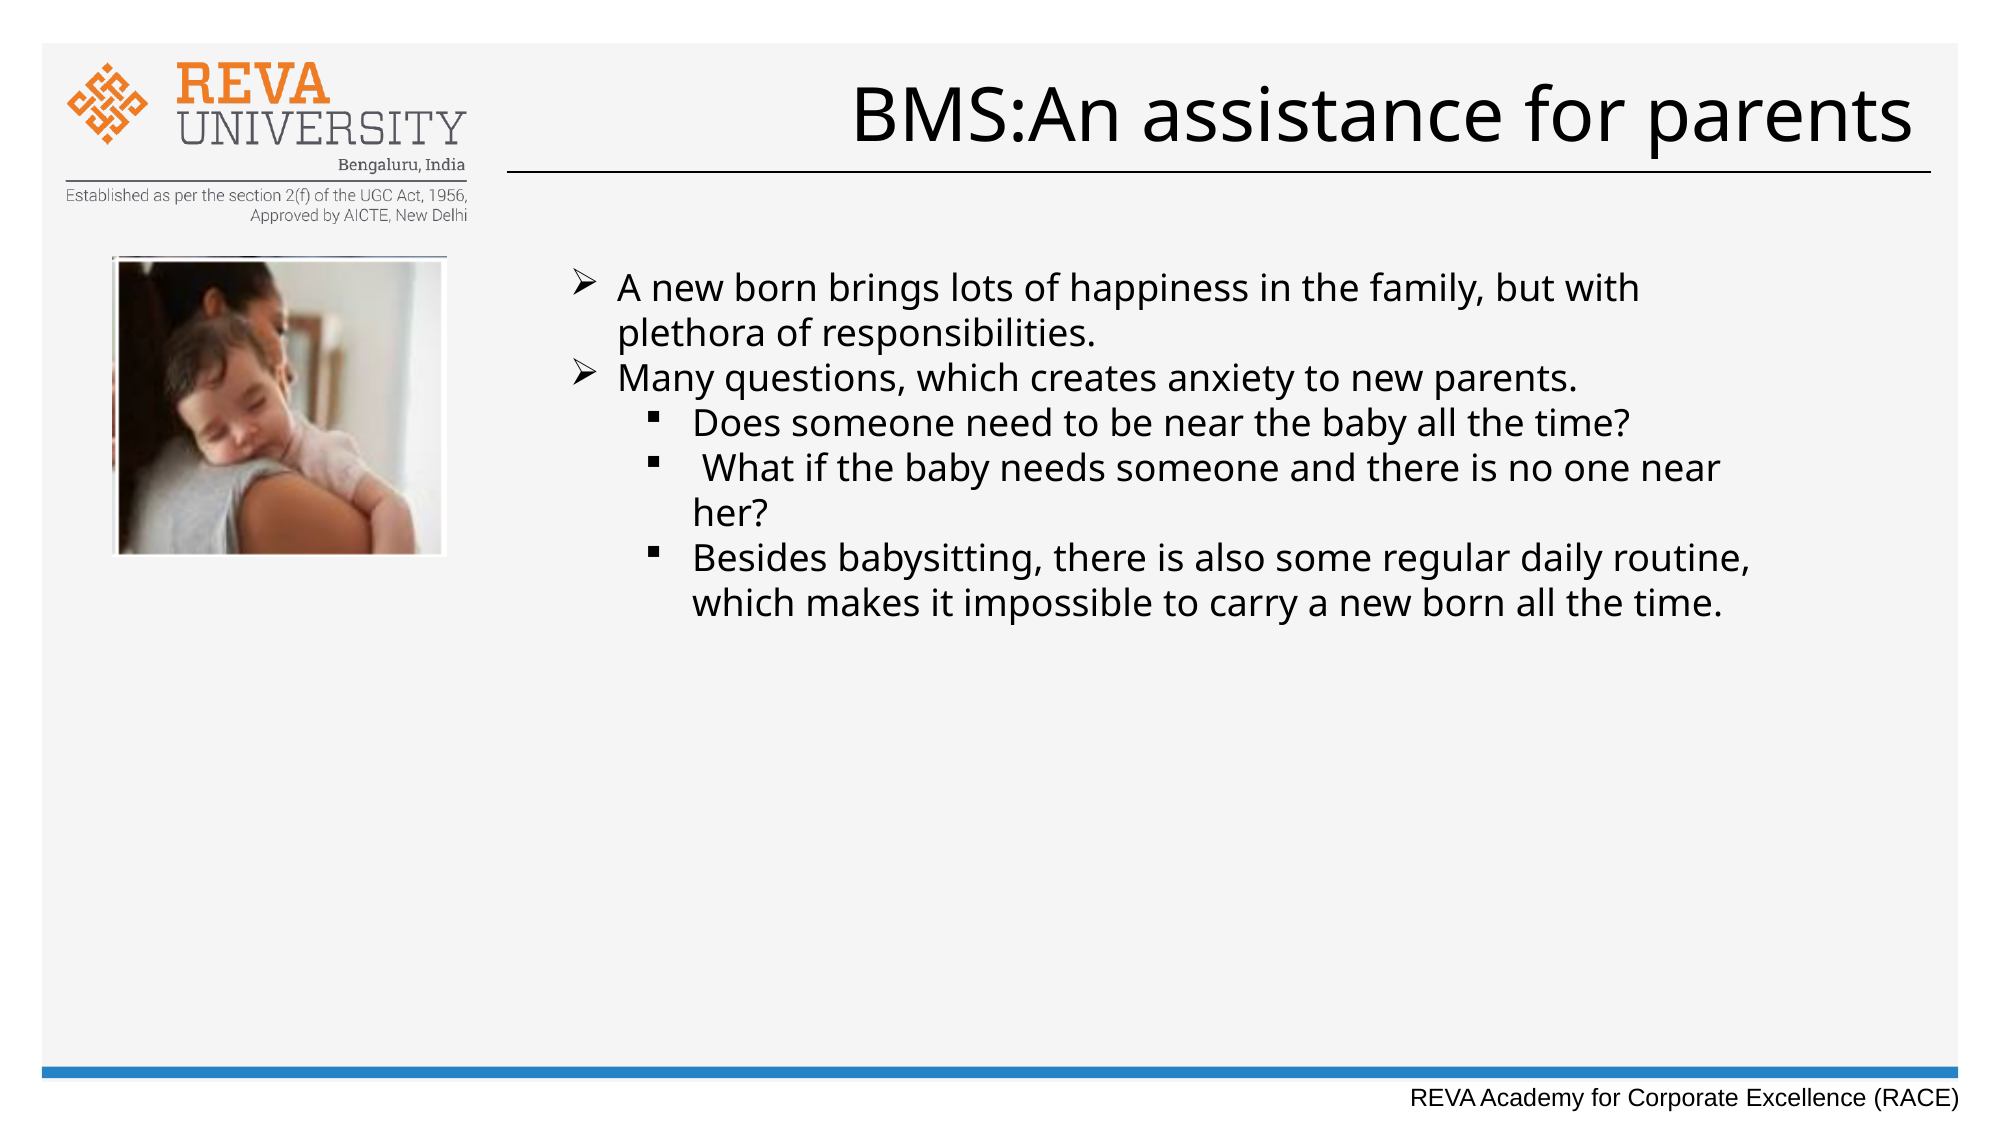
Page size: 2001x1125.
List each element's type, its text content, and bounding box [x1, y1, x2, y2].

text_box REVA Academy for Corporate Excellence (RACE) [1395, 1073, 2000, 1119]
picture [112, 256, 447, 557]
text_box A new born brings lots of happiness in the family, but with plethora of responsibilities. Many questions, which creates anxiety to new parents. Does someone need to be near the baby all the time? What if the baby needs someone and there is no one near her? Besides babysitting, there is also some regular daily routine, which makes it impossible to carry a new born all the time. [555, 256, 1806, 677]
title BMS:An assistance for parents [555, 62, 1931, 173]
picture [65, 62, 467, 224]
